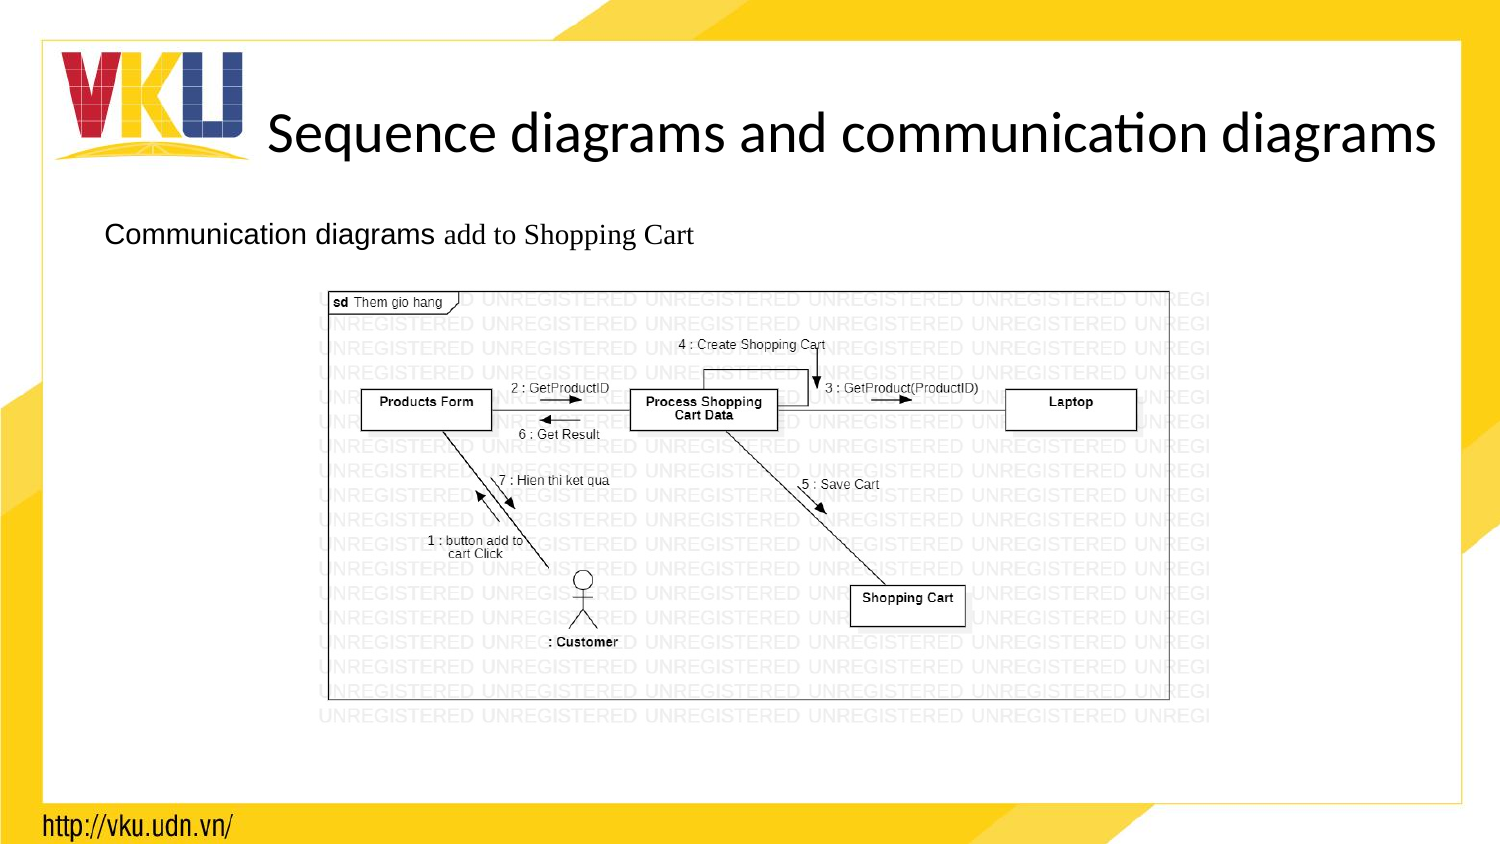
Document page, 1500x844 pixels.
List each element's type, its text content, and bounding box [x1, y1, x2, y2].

picture [0, 0, 1500, 844]
title Sequence diagrams and communication diagrams [256, 59, 1467, 208]
text_box Communication diagrams add to Shopping Cart [81, 207, 764, 258]
